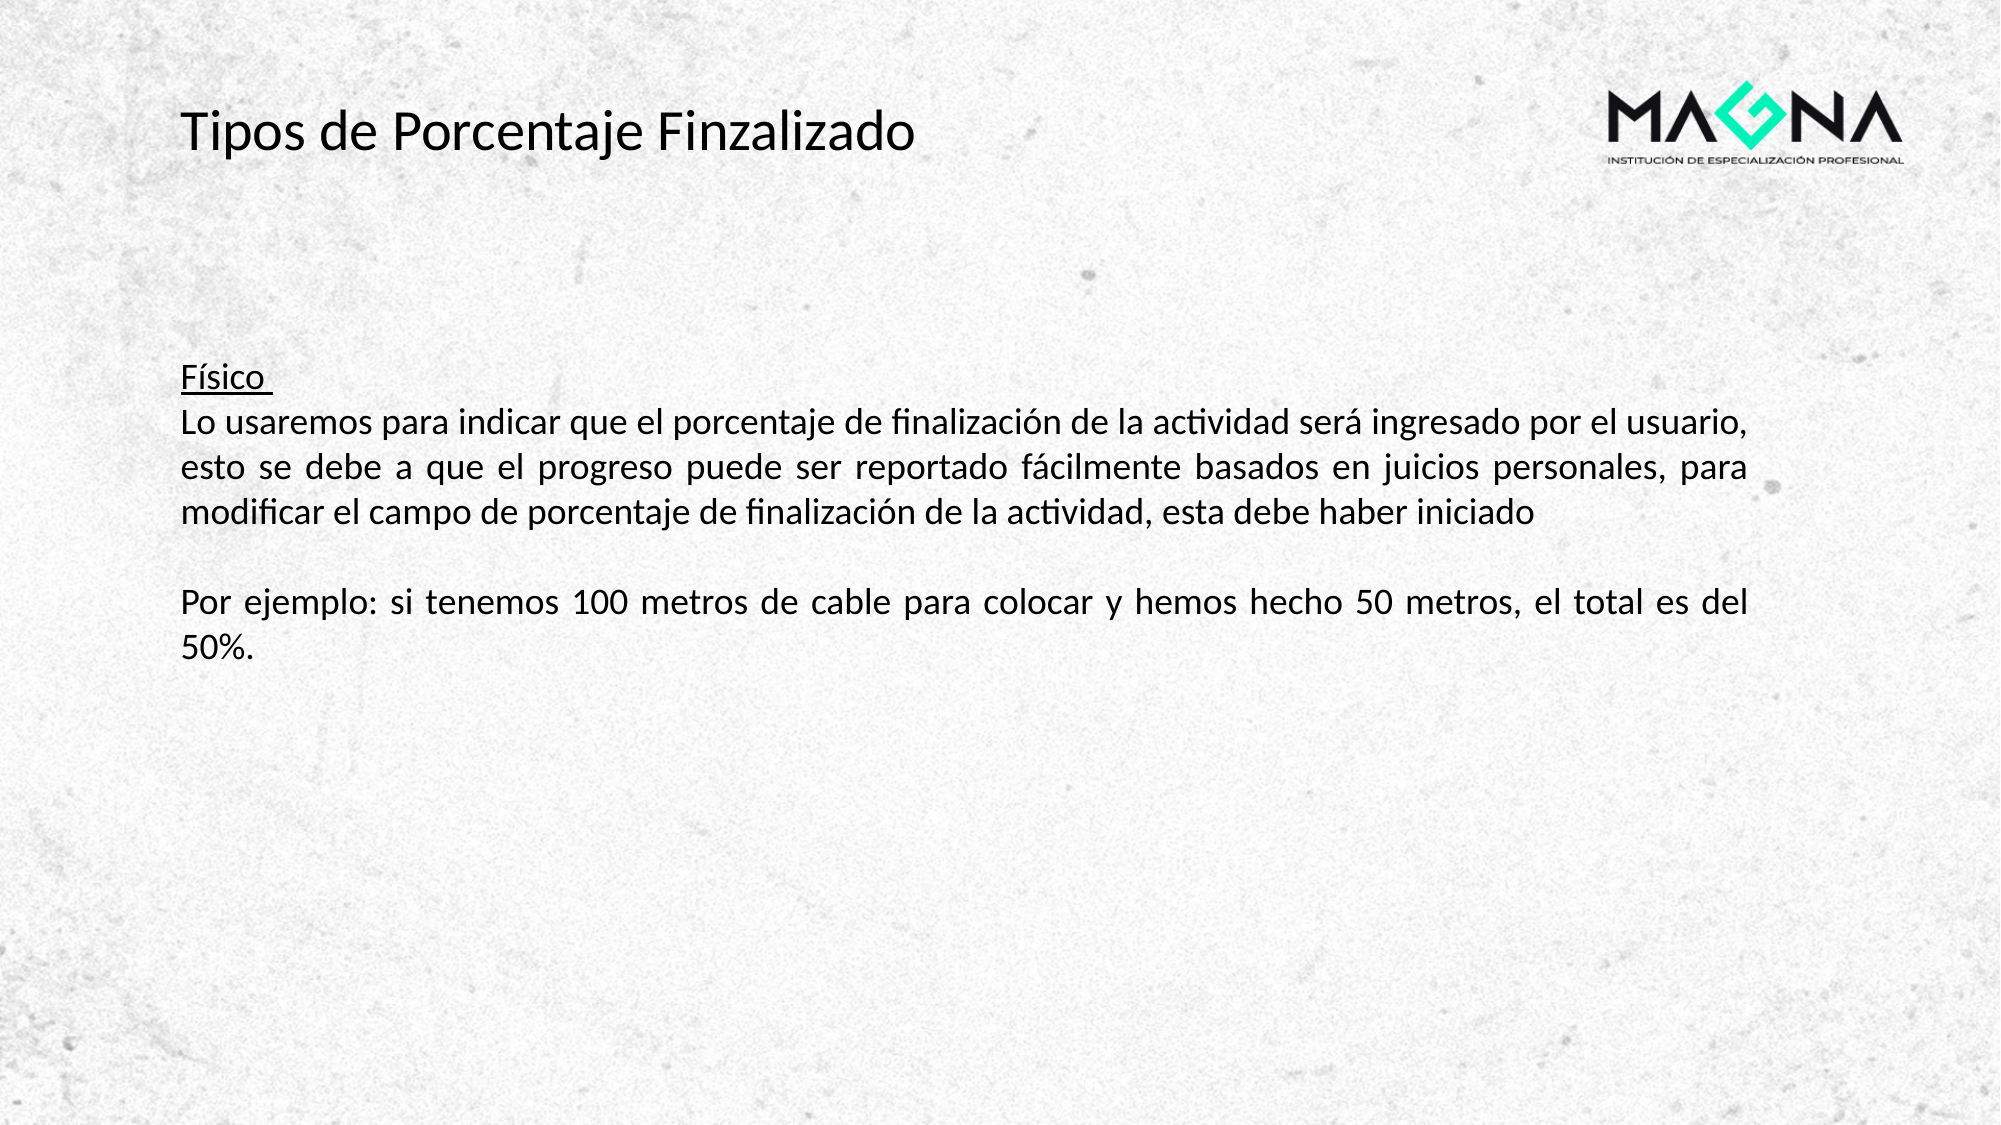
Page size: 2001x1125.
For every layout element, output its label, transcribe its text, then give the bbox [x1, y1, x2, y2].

text_box Físico Lo usaremos para indicar que el porcentaje de finalización de la actividad será ingresado por el usuario, esto se debe a que el progreso puede ser reportado fácilmente basados en juicios personales, para modificar el campo de porcentaje de finalización de la actividad, esta debe haber iniciado Por ejemplo: si tenemos 100 metros de cable para colocar y hemos hecho 50 metros, el total es del 50%. [165, 344, 1766, 675]
picture [0, 0, 2001, 1125]
text_box Tipos de Porcentaje Finzalizado [165, 85, 1166, 170]
